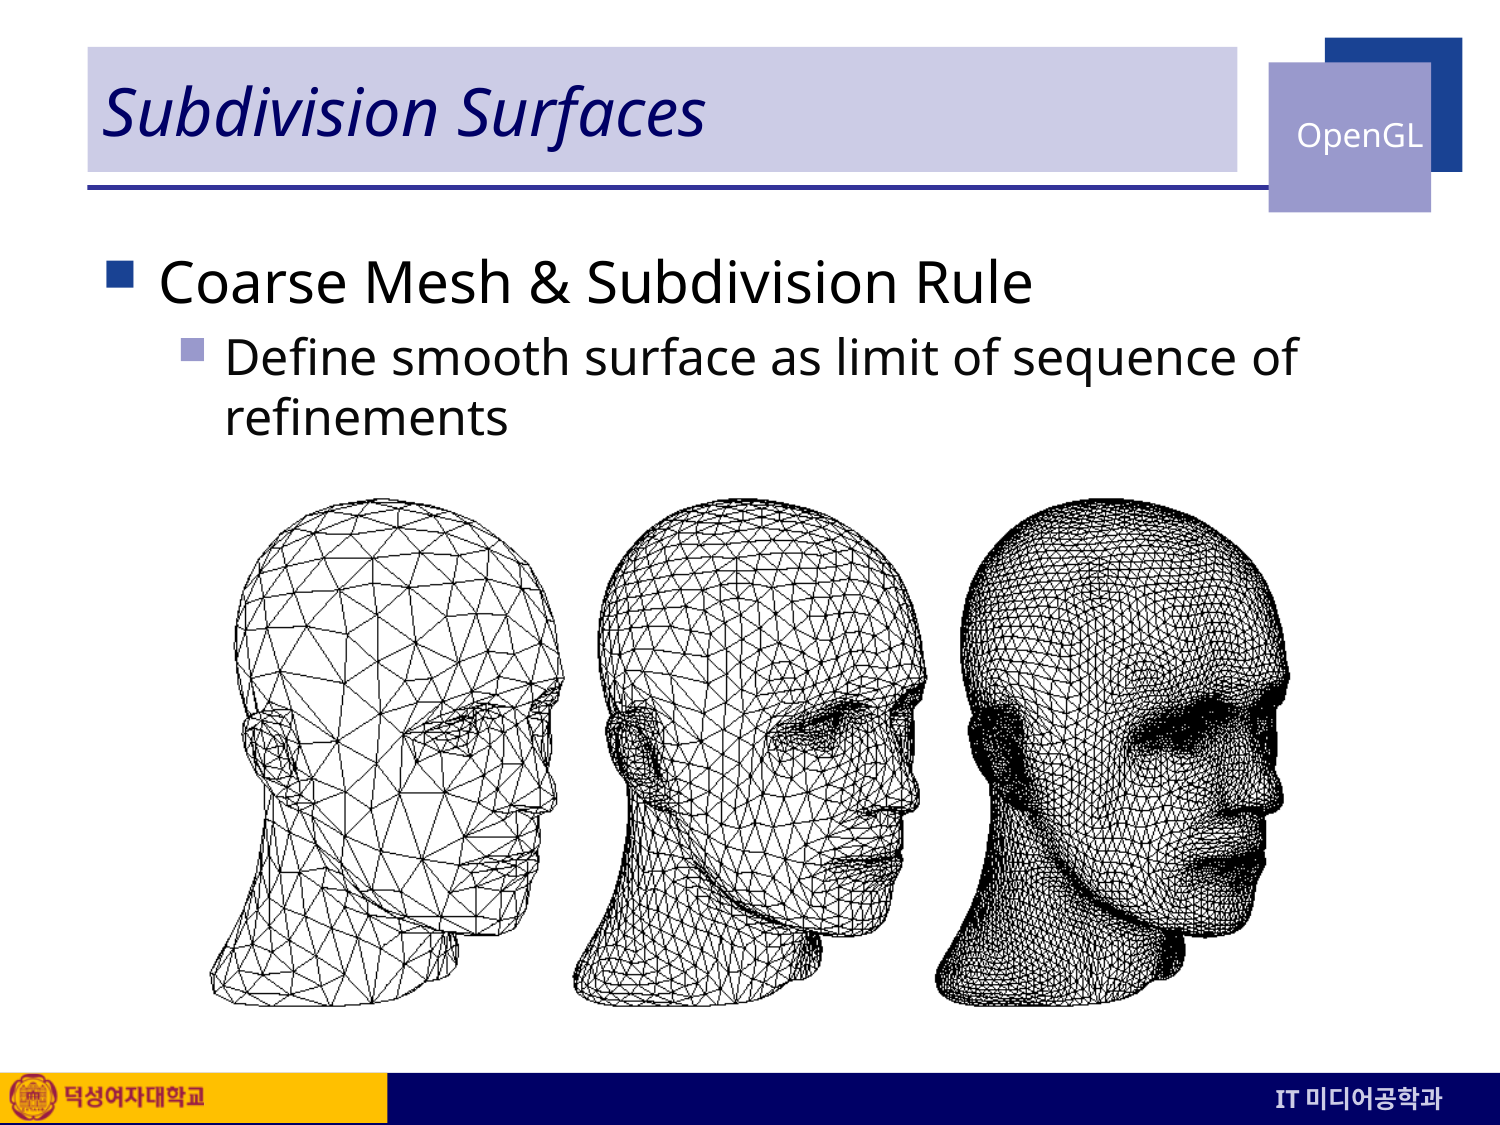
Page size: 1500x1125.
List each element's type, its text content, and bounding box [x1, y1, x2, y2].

picture [206, 487, 1294, 1012]
picture [0, 1034, 228, 1125]
title Subdivision Surfaces [87, 46, 1238, 172]
list Coarse Mesh & Subdivision Rule Define smooth surface as limit of sequence of refinements [87, 237, 1425, 1013]
